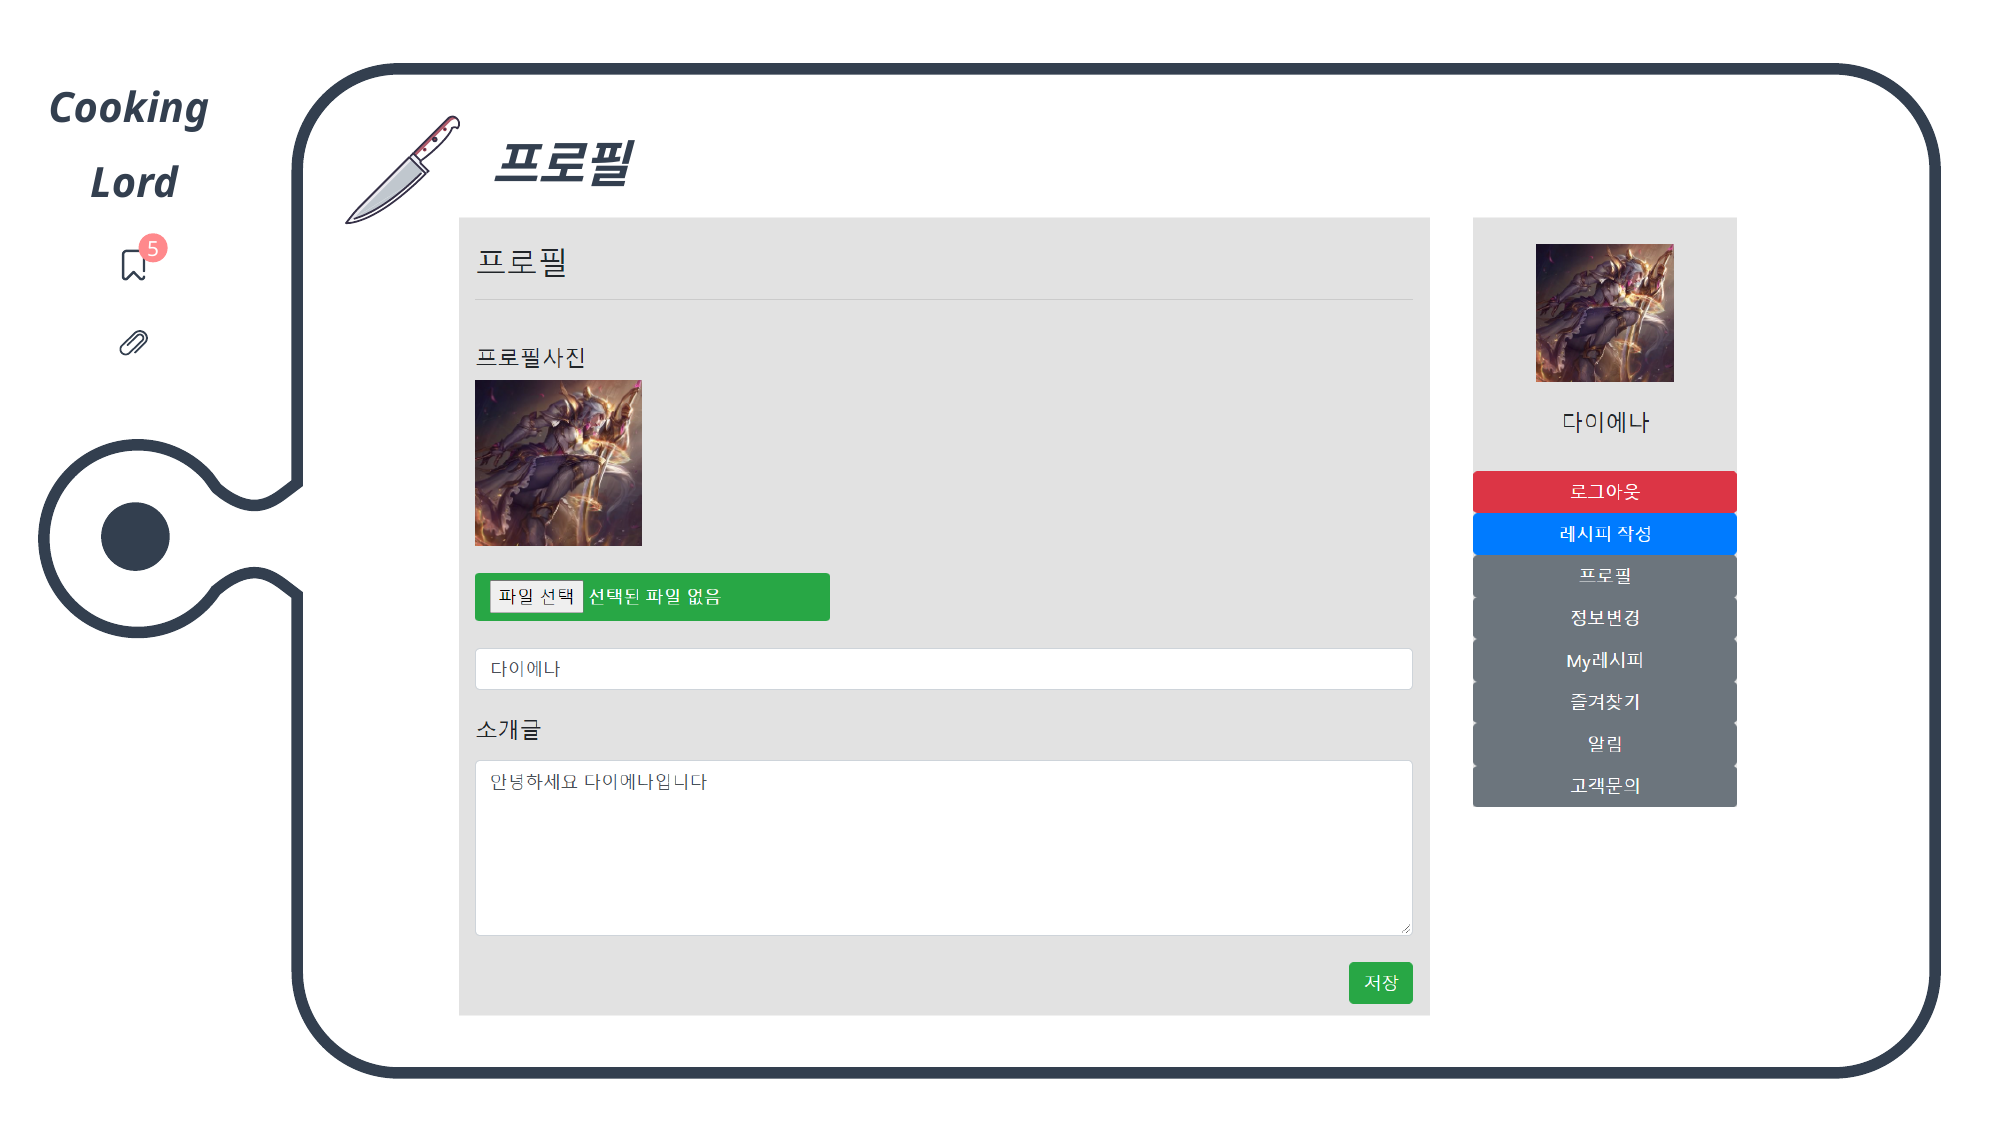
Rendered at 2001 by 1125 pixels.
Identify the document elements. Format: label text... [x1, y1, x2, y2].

text_box Cooking Lord [33, 47, 235, 213]
text_box 5 [137, 232, 169, 264]
text_box [42, 67, 1937, 1074]
text_box [119, 330, 148, 356]
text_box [345, 115, 460, 225]
text_box [100, 501, 171, 572]
text_box [121, 249, 146, 281]
text_box 프로필 [477, 95, 1334, 201]
picture [444, 210, 1750, 1023]
